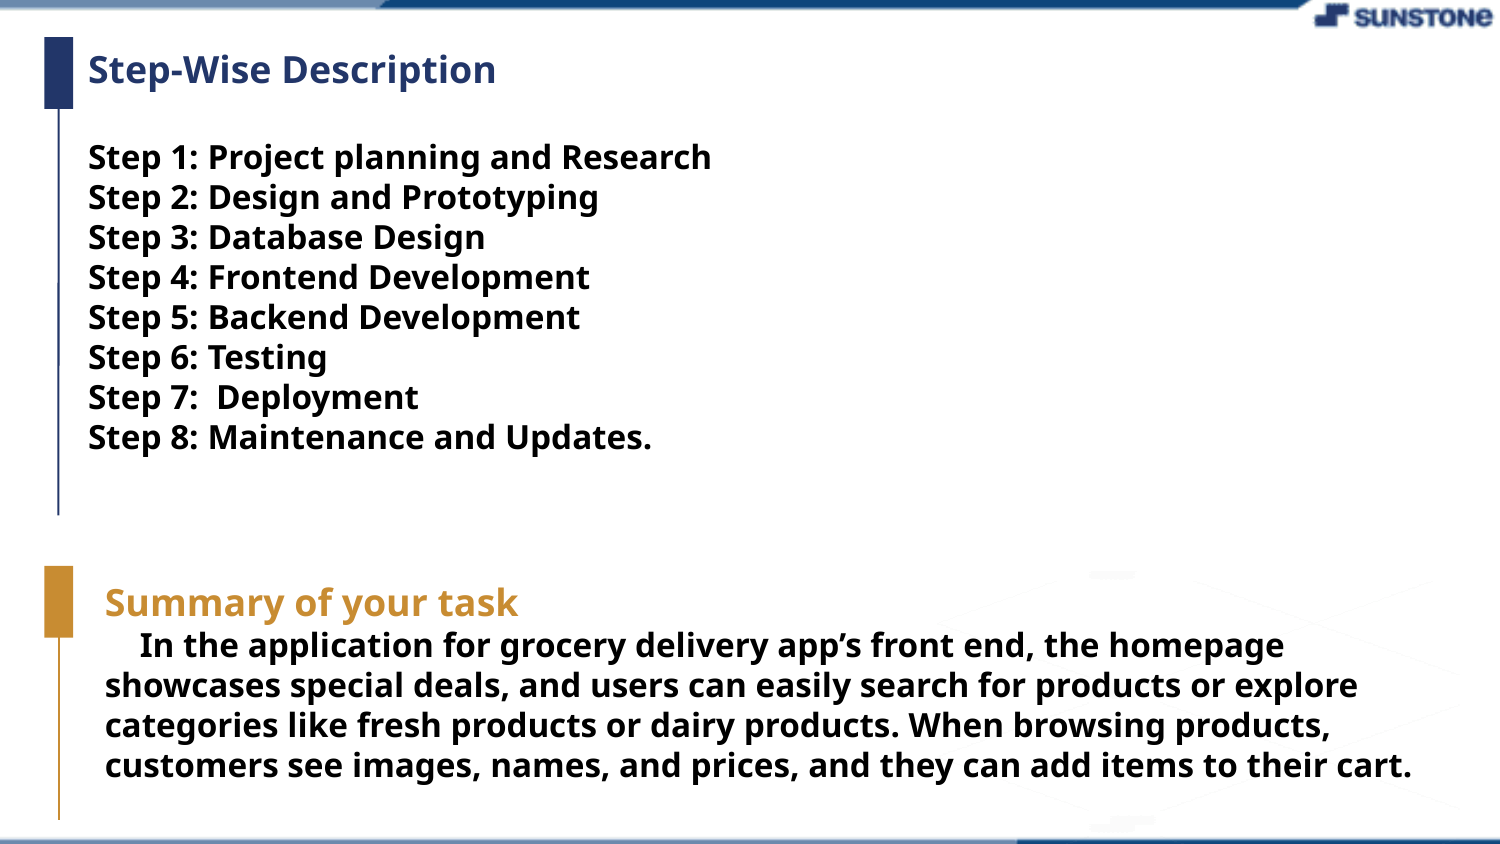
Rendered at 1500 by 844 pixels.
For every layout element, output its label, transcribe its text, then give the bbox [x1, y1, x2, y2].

picture [0, 0, 1500, 844]
text_box Step-Wise Description Step 1: Project planning and Research Step 2: Design and Prototyping Step 3: Database Design Step 4: Frontend Development Step 5: Backend Development Step 6: Testing Step 7: Deployment Step 8: Maintenance and Updates. [73, 38, 1447, 92]
